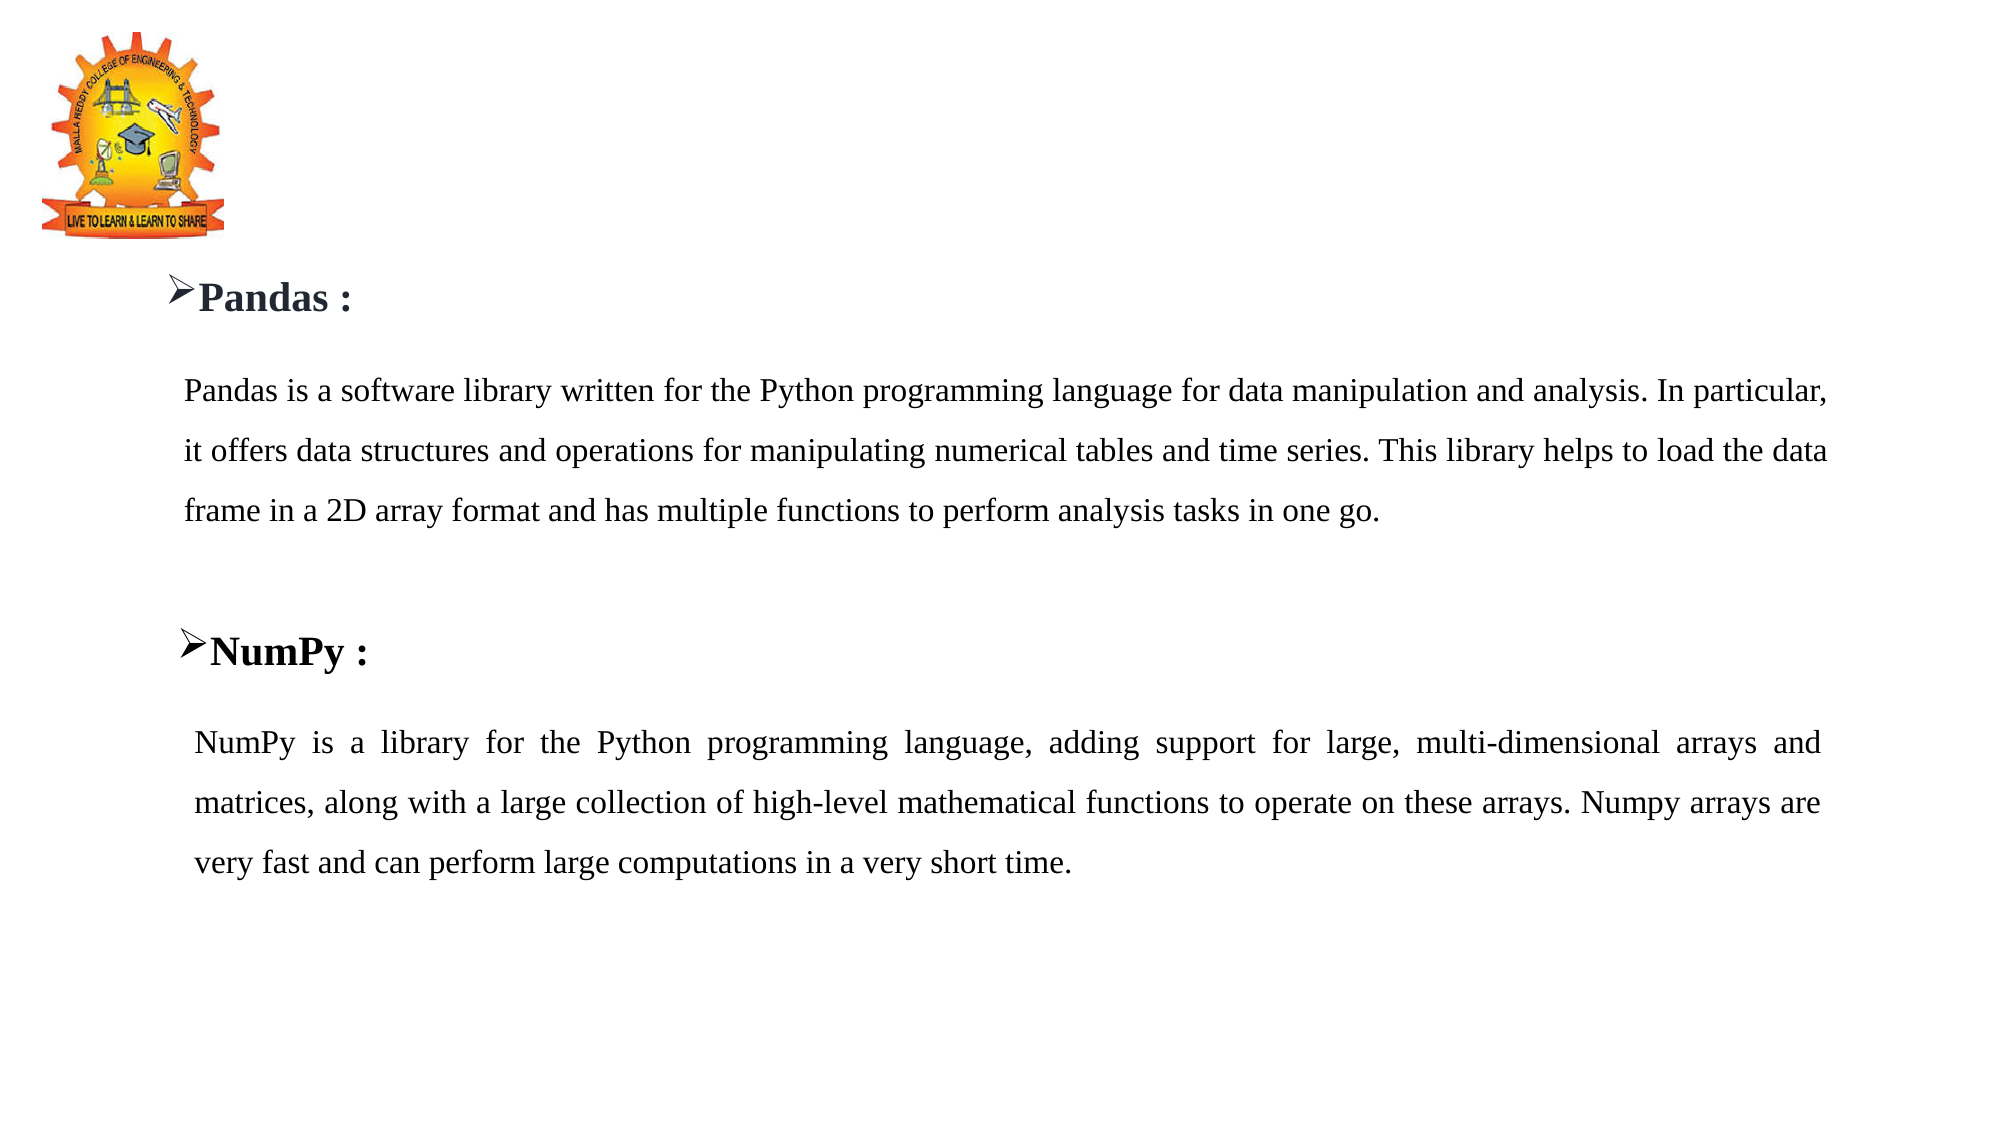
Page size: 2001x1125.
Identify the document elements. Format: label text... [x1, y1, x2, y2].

text_box NumPy : [162, 616, 1027, 682]
text_box NumPy is a library for the Python programming language, adding support for large, multi-dimensional arrays and matrices, along with a large collection of high-level mathematical functions to operate on these arrays. Numpy arrays are very fast and can perform large computations in a very short time. [179, 693, 1840, 888]
text_box Pandas is a software library written for the Python programming language for data manipulation and analysis. In particular, it offers data structures and operations for manipulating numerical tables and time series. This library helps to load the data frame in a 2D array format and has multiple functions to perform analysis tasks in one go. [168, 340, 1846, 536]
text_box Pandas : [150, 262, 369, 328]
picture [42, 32, 224, 239]
